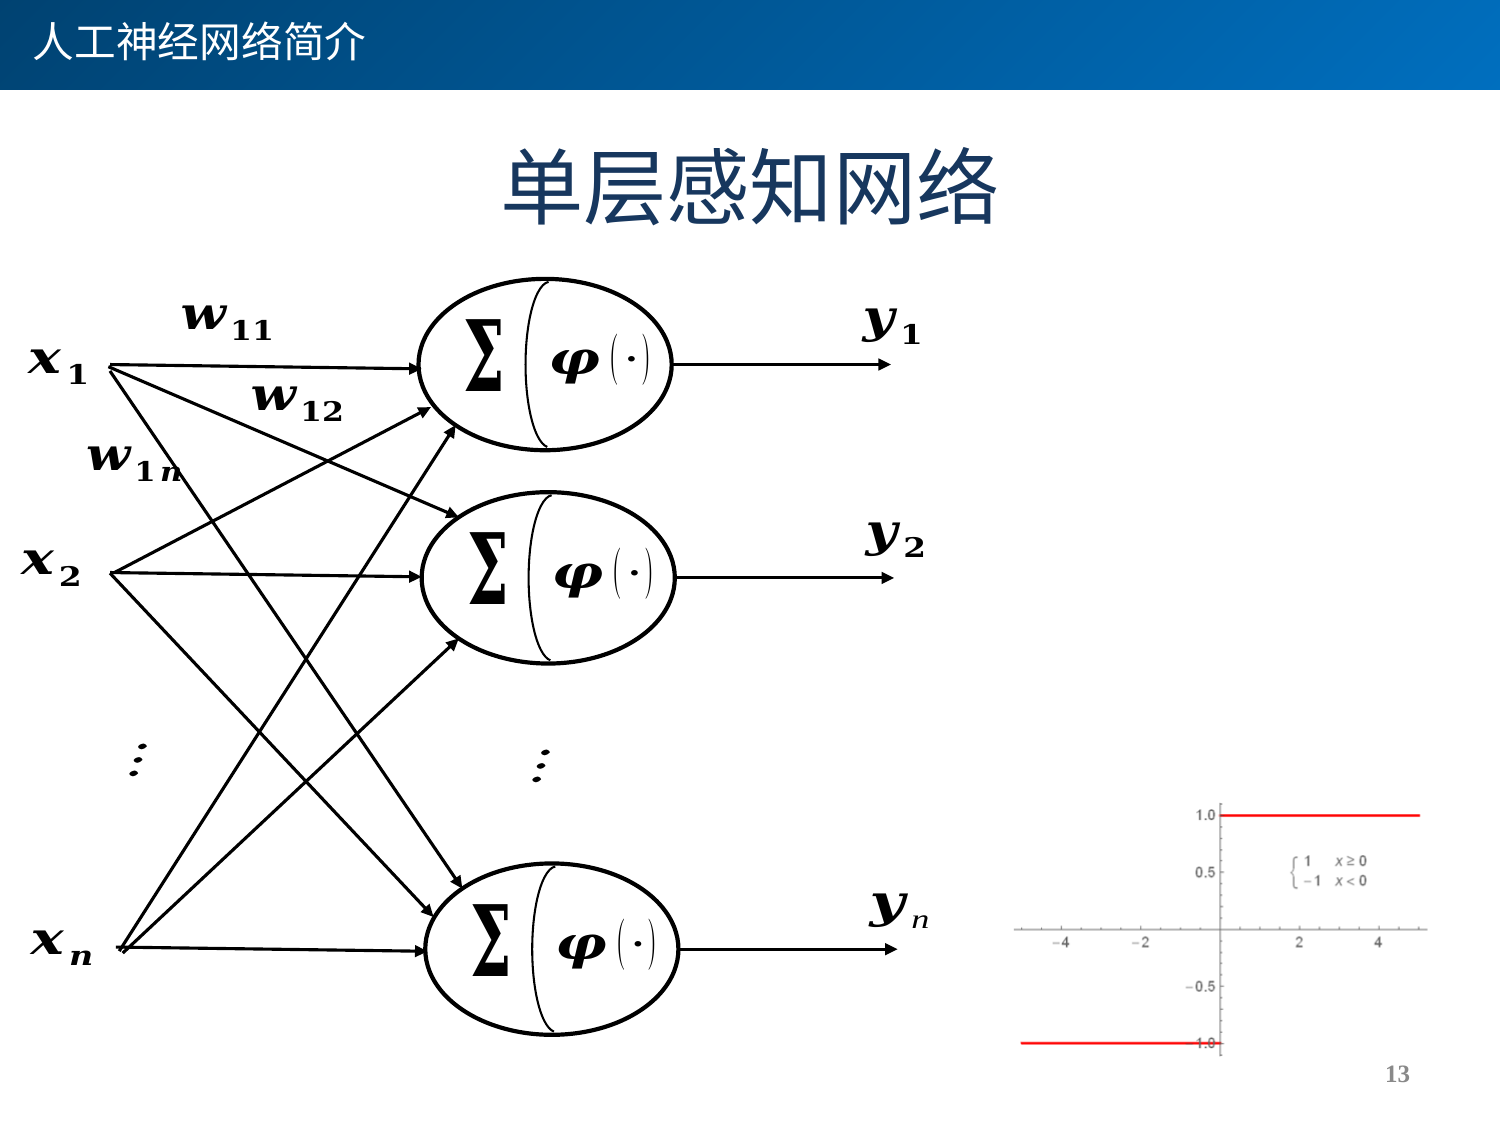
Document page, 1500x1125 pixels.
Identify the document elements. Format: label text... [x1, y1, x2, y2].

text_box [17, 278, 932, 1036]
title 单层感知网络 [75, 91, 1425, 279]
picture [1012, 802, 1448, 1060]
slide_number 13 [1074, 1067, 1425, 1103]
list 人工神经网络简介 [17, 8, 396, 80]
